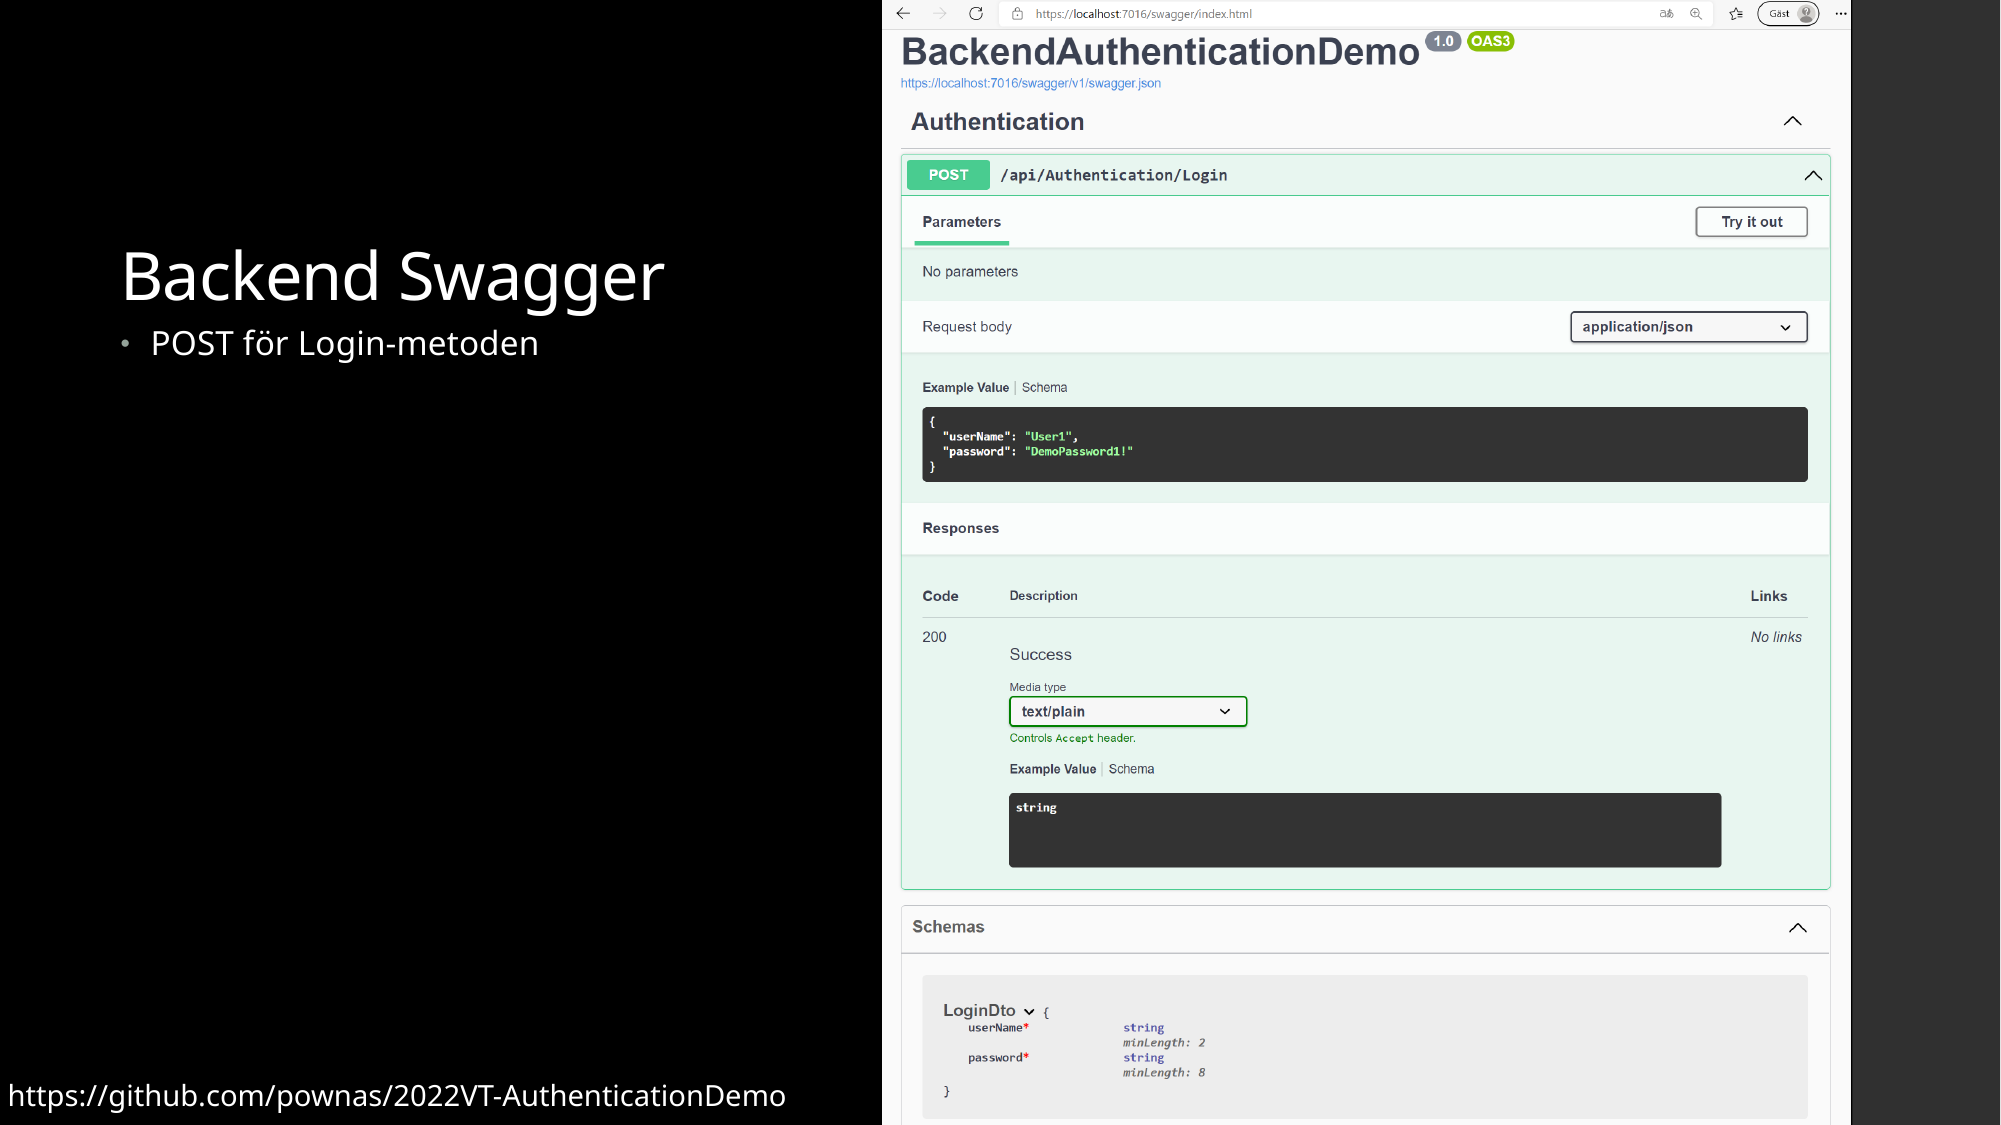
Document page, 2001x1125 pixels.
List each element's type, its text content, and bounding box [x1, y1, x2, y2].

picture [881, 0, 1851, 1125]
title Backend Swagger [105, 104, 711, 317]
list POST för Login-metoden [105, 317, 711, 1014]
text_box https://github.com/pownas/2022VT-AuthenticationDemo [0, 1069, 875, 1120]
